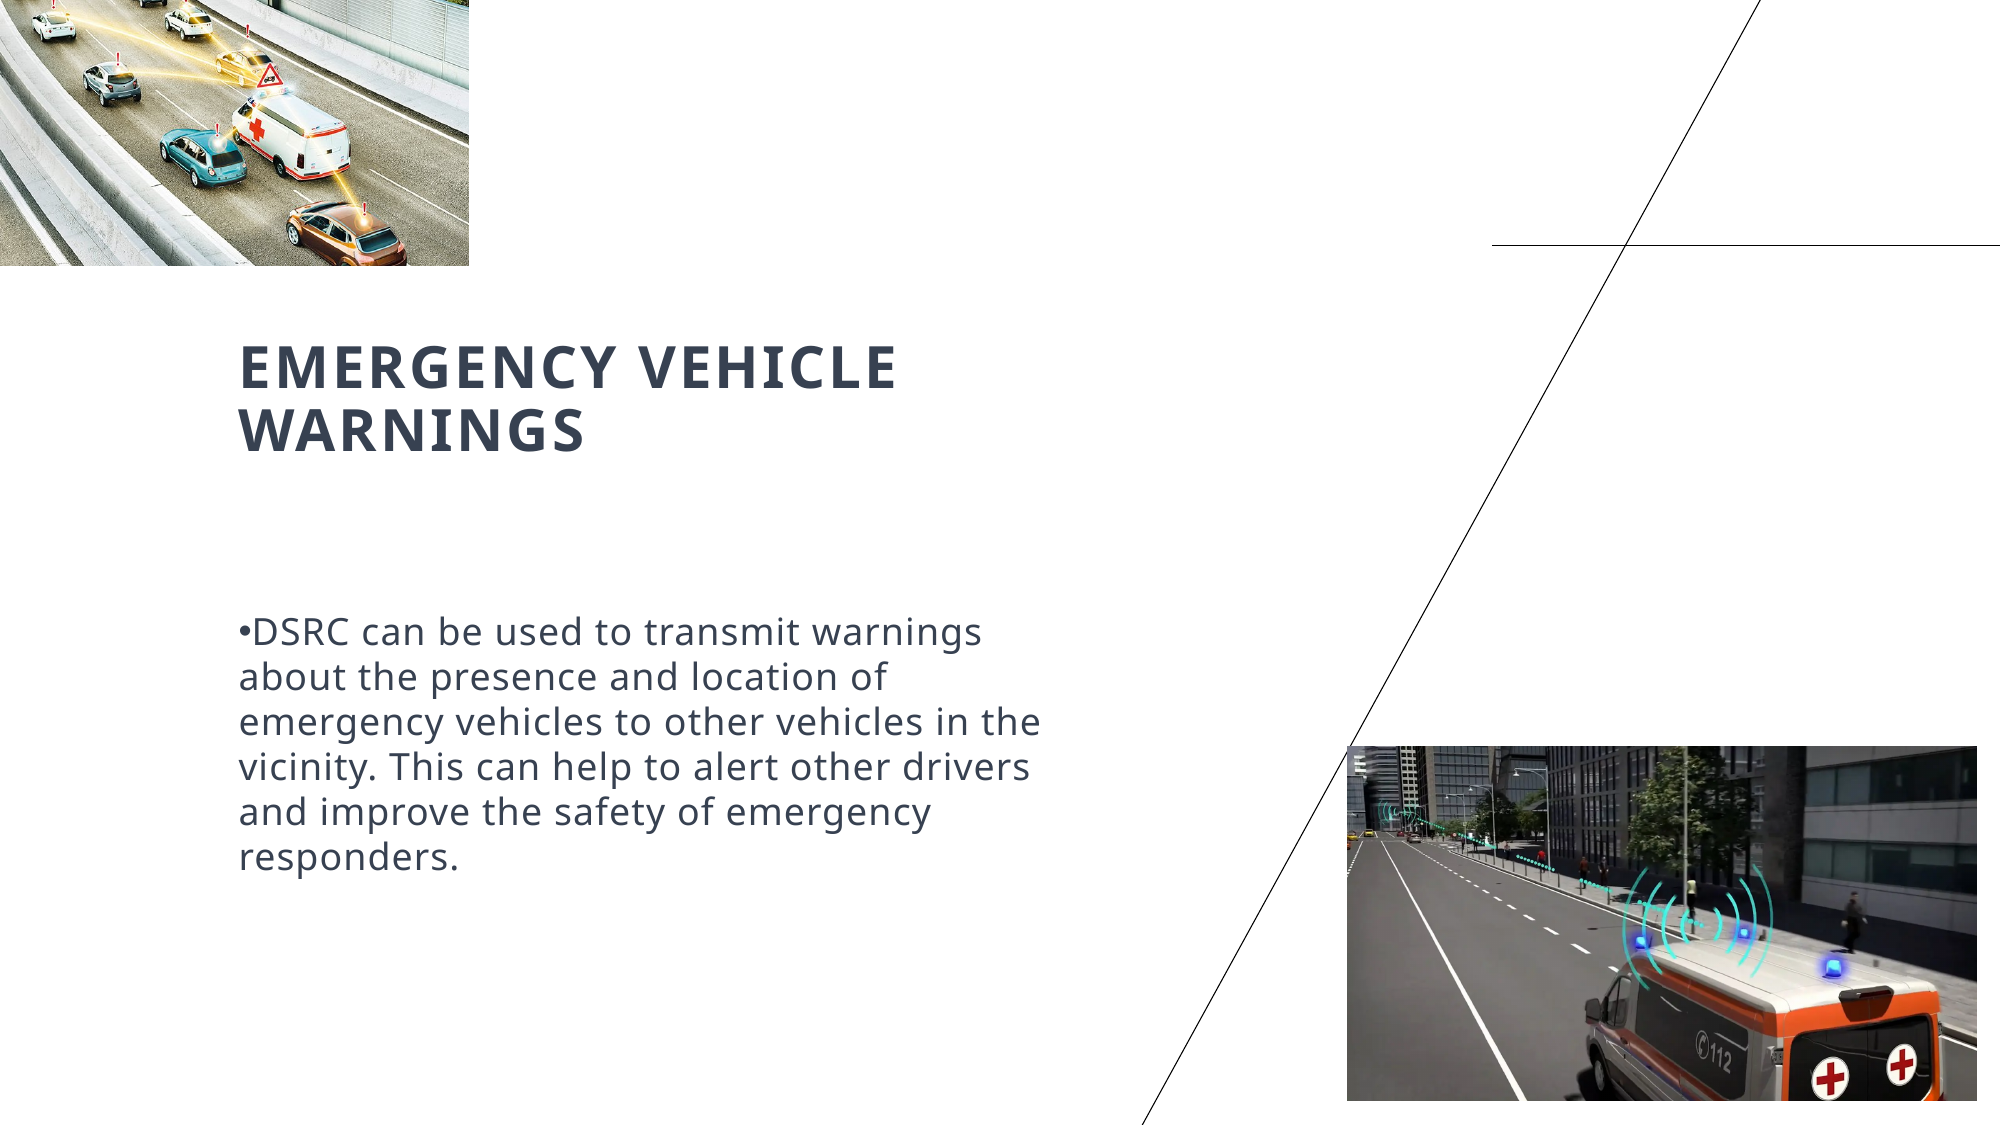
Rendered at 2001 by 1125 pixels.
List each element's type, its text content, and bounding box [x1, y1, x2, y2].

picture [1347, 746, 1977, 1101]
picture [0, 0, 469, 266]
list DSRC can be used to transmit warnings about the presence and location of emergency vehicles to other vehicles in the vicinity. This can help to alert other drivers and improve the safety of emergency responders. [223, 600, 1062, 1001]
title Emergency vehicle warnings [223, 274, 1280, 472]
